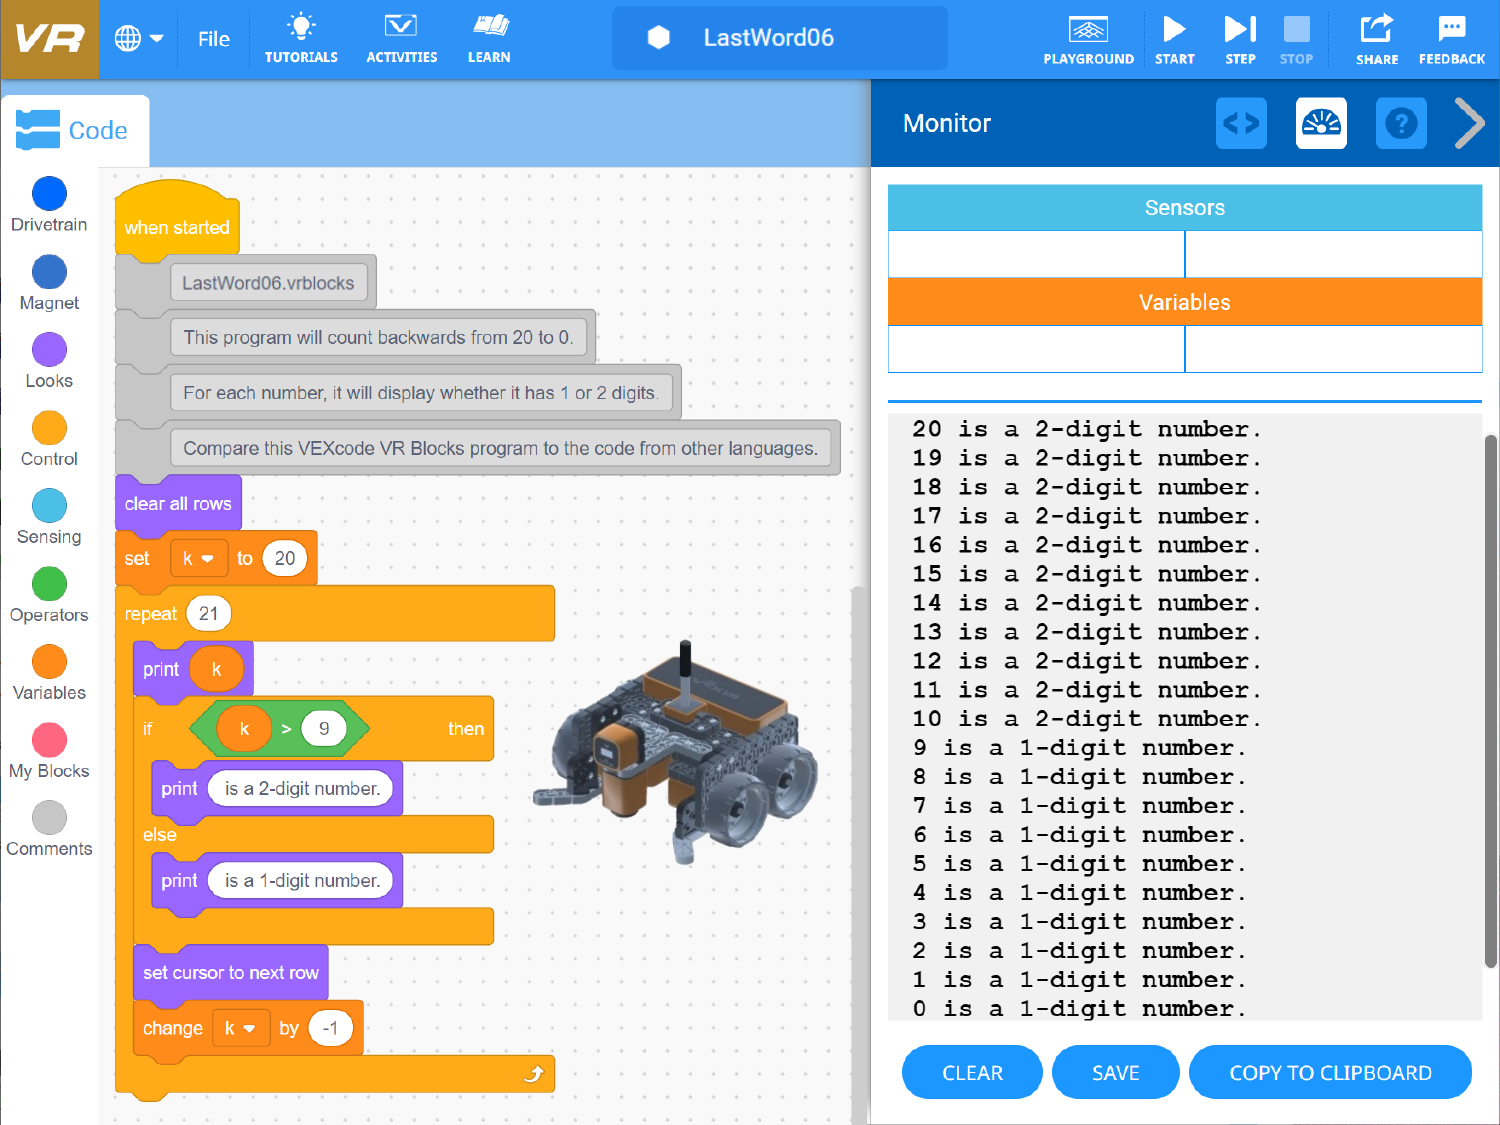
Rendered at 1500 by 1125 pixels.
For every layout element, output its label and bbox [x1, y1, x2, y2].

picture [524, 637, 830, 869]
text_box [0, 0, 1500, 1125]
